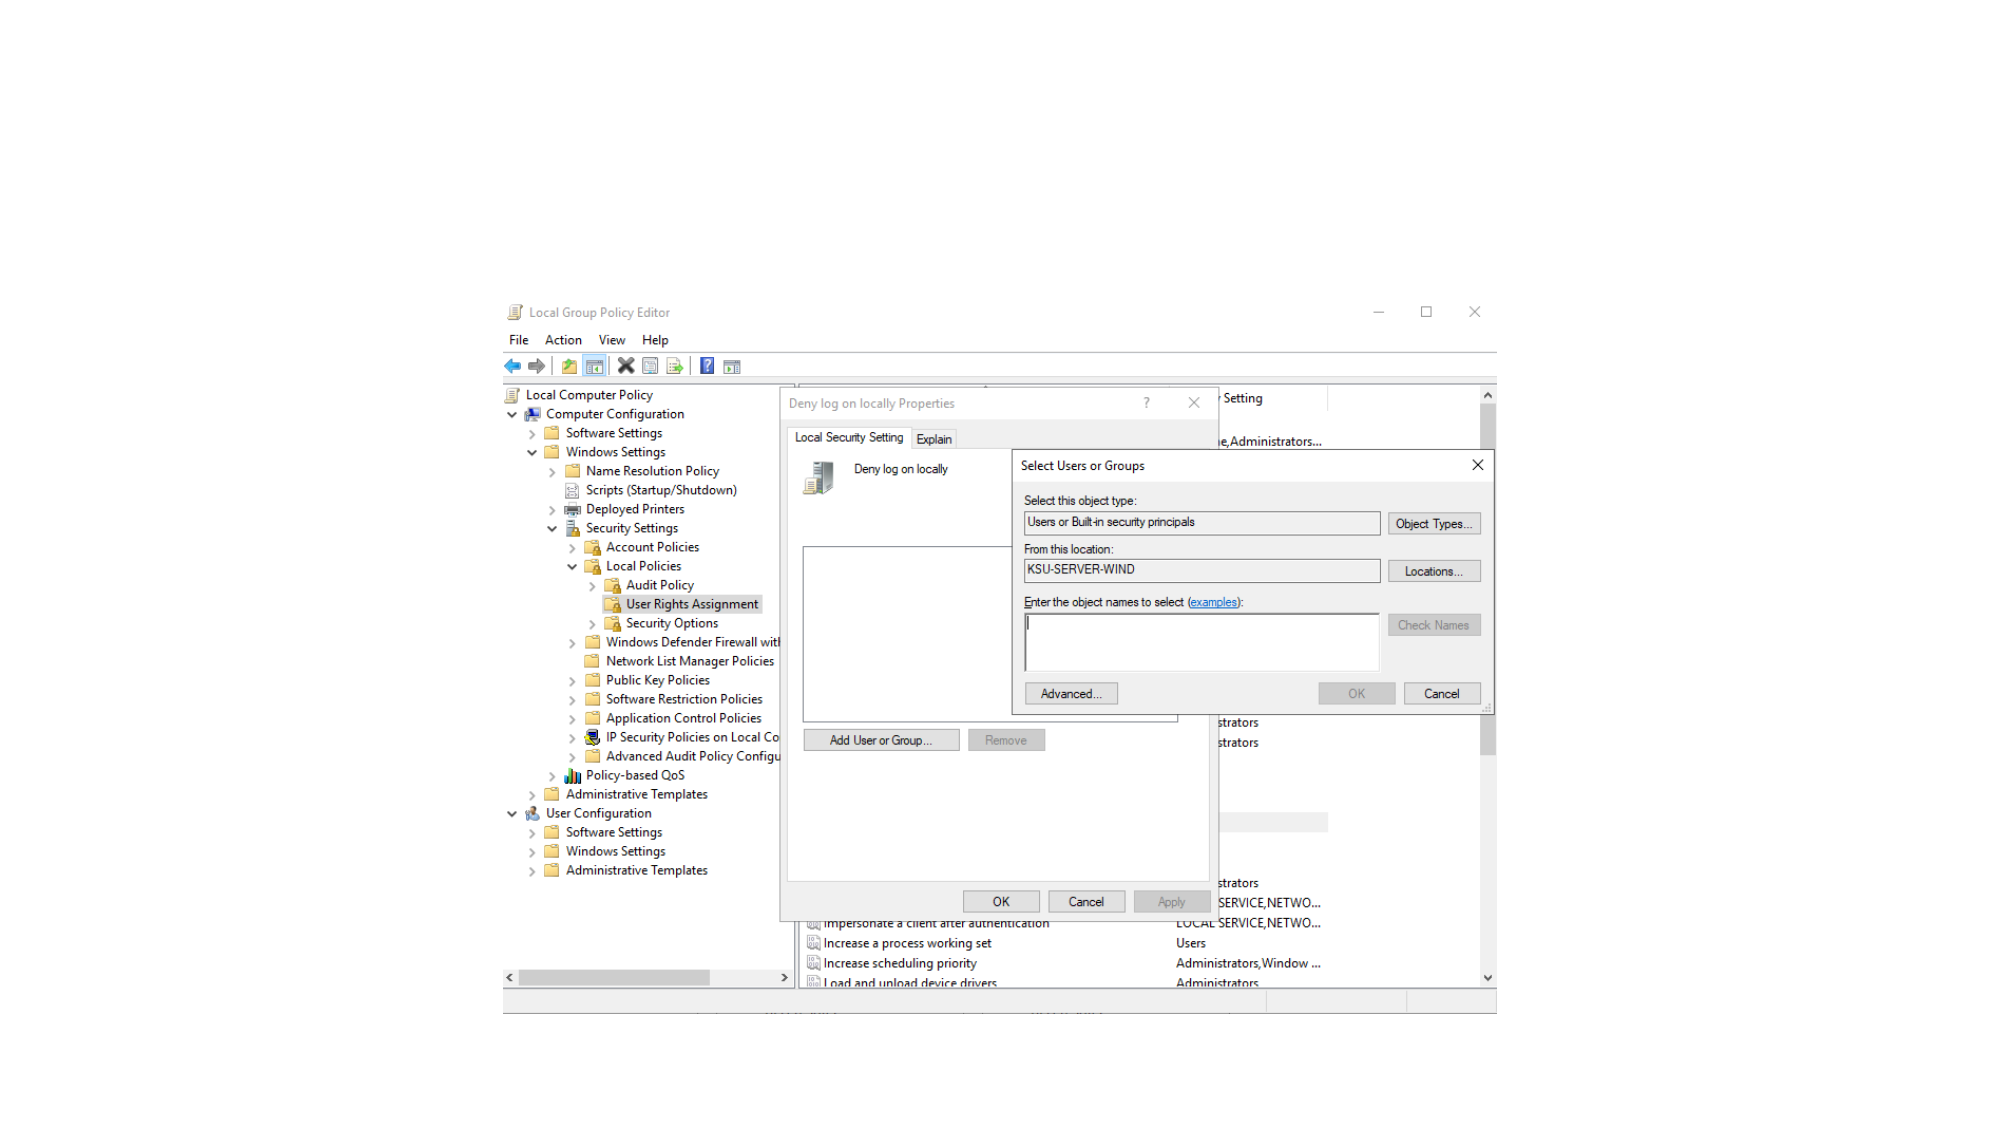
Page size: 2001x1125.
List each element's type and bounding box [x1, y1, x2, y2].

list [503, 299, 1497, 1014]
